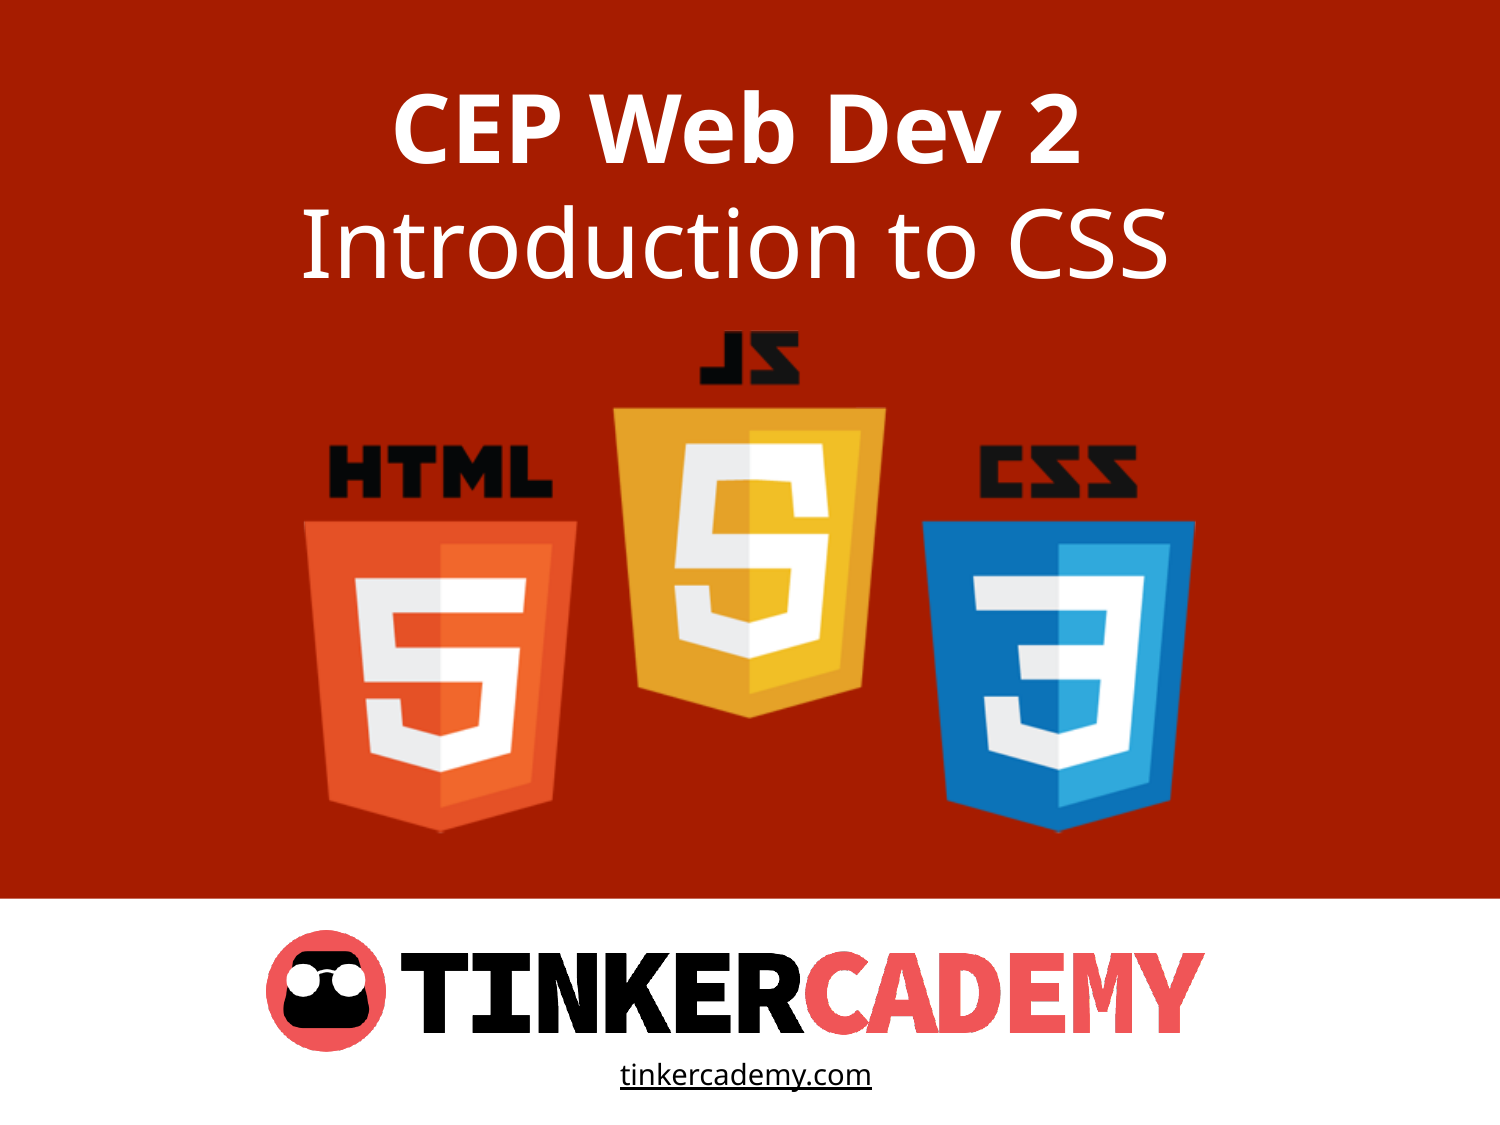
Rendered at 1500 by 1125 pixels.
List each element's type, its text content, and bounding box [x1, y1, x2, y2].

picture [281, 312, 1219, 864]
text_box CEP Web Dev 2 Introduction to CSS [43, 28, 1429, 313]
text_box tinkercademy.com [328, 1062, 1171, 1125]
picture [266, 930, 1206, 1054]
